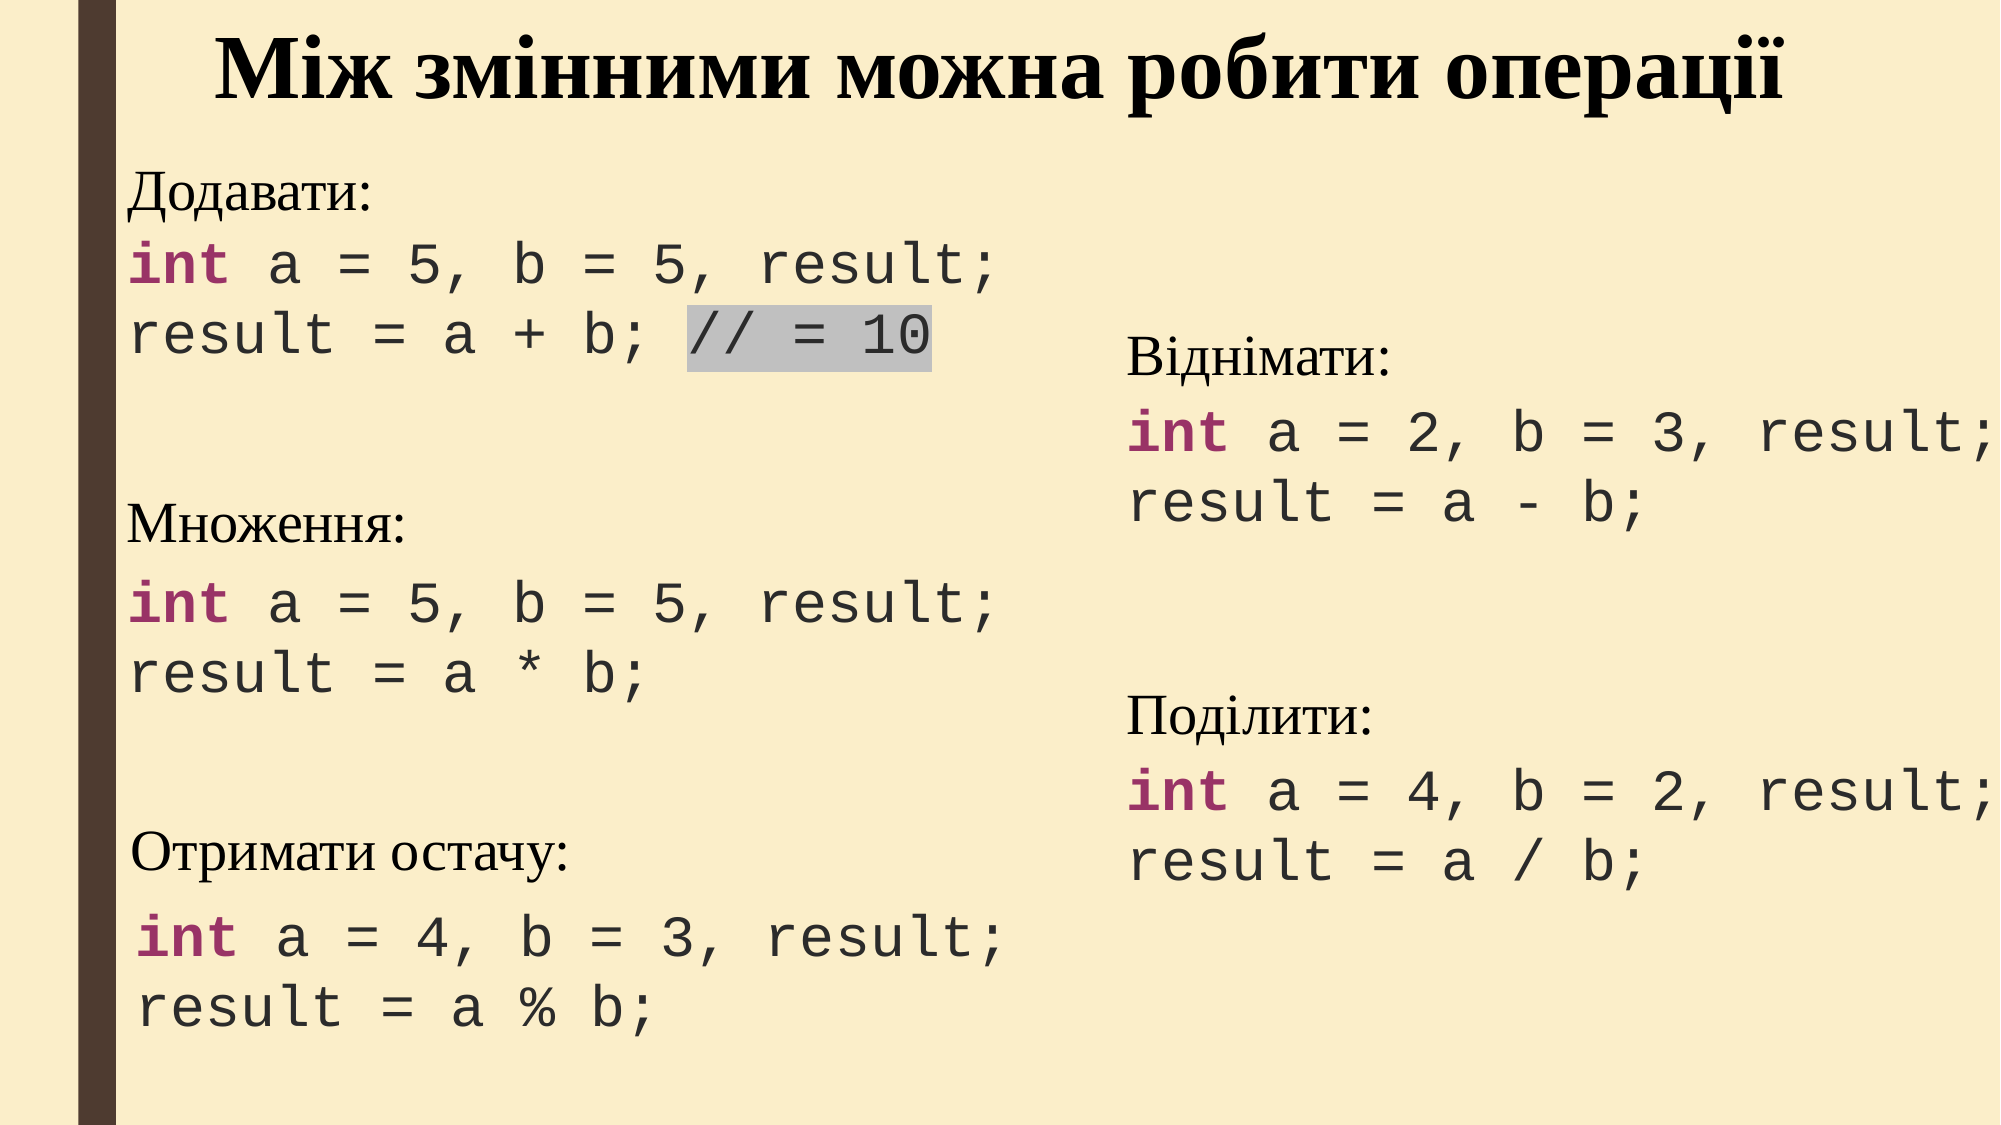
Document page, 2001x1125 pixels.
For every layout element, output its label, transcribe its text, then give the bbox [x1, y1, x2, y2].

text_box int a = 5, b = 5, result; result = a + b; // = 10 [112, 218, 1112, 373]
text_box Поділити: [1111, 668, 1454, 744]
text_box int a = 4, b = 2, result; result = a / b; [1111, 744, 2000, 900]
text_box int a = 2, b = 3, result; result = a - b; [1111, 385, 2000, 541]
text_box Між змінними можна робити операції [0, 0, 2000, 125]
text_box Віднімати: [1111, 309, 1454, 385]
text_box Множення: [112, 476, 455, 557]
text_box Додавати: [112, 145, 644, 218]
text_box int a = 5, b = 5, result; result = a * b; [112, 557, 1034, 712]
text_box int a = 4, b = 3, result; result = a % b; [120, 890, 1026, 1046]
text_box Отримати остачу: [115, 805, 613, 890]
